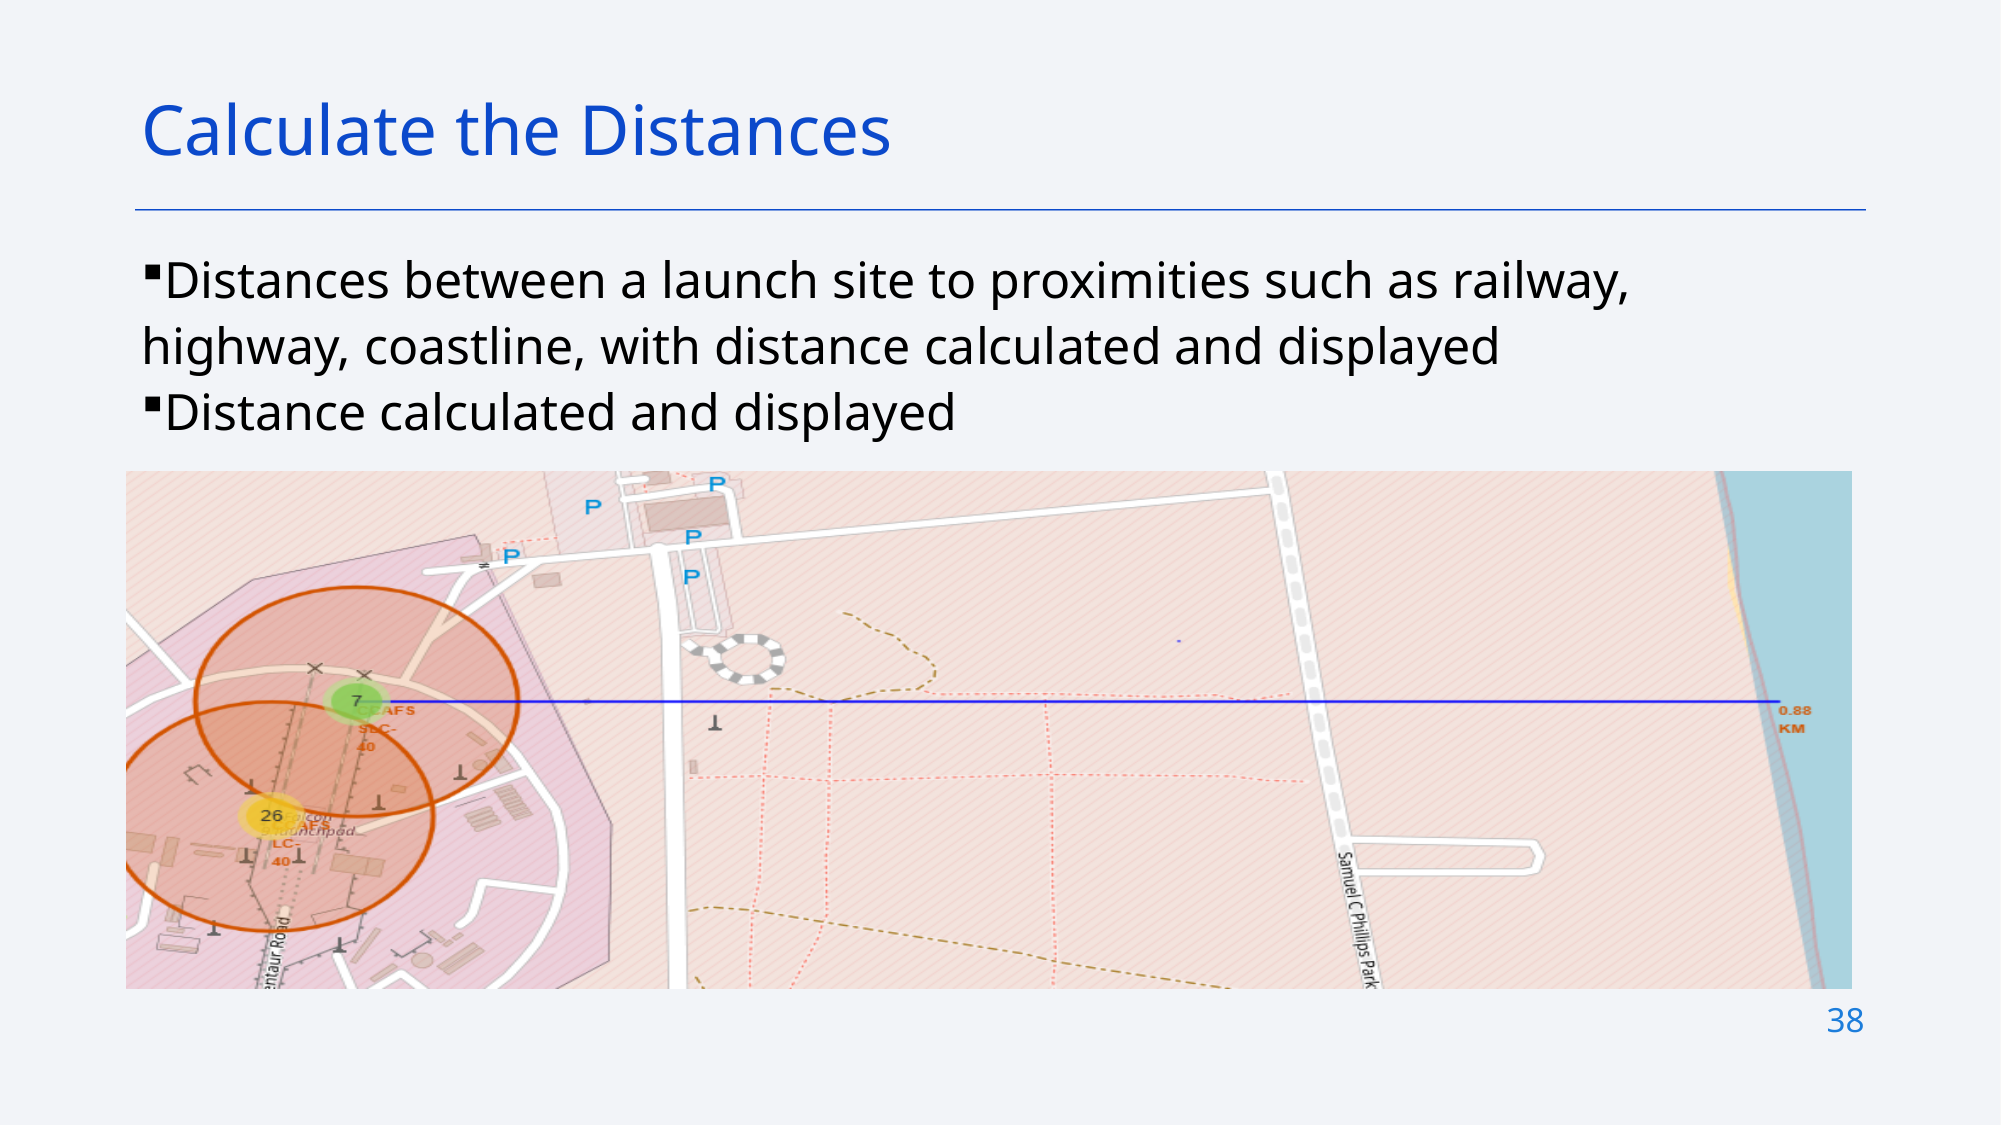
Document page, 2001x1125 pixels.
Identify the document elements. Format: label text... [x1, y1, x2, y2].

text_box Calculate the Distances [126, 88, 1852, 179]
picture [0, 0, 2001, 1125]
list Distances between a launch site to proximities such as railway, highway, coastline, with distance calculated and displayed Distance calculated and displayed [126, 234, 1852, 468]
slide_number 38 [1429, 988, 1880, 1055]
